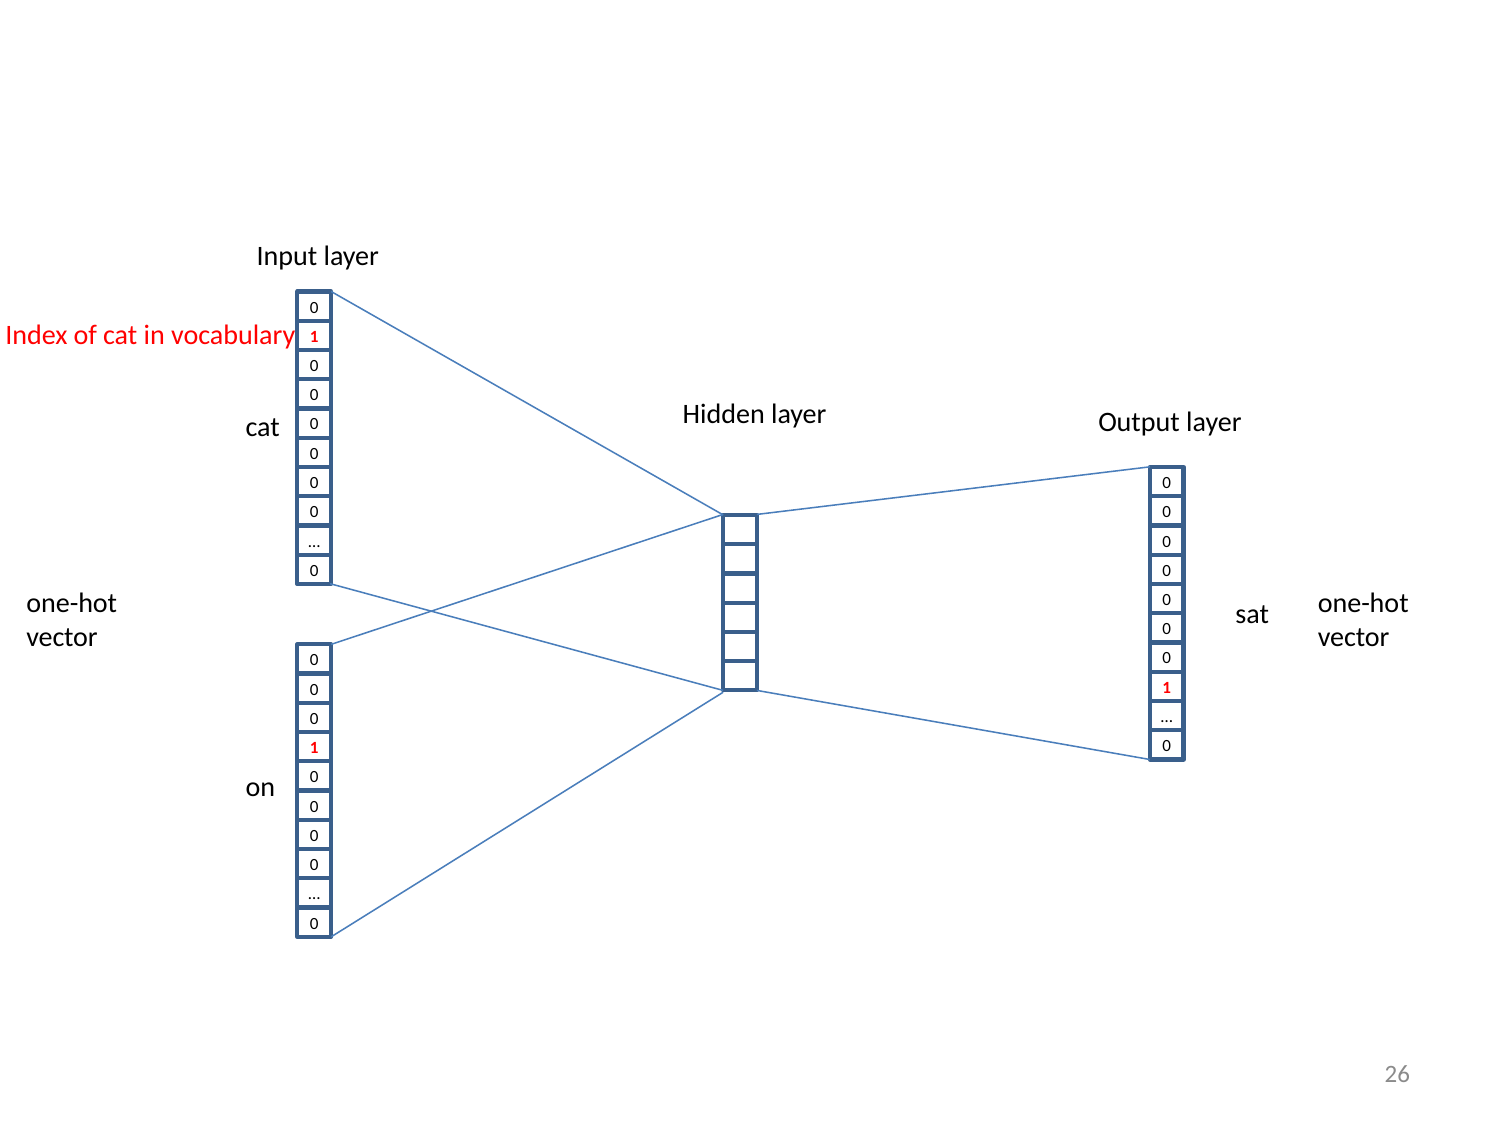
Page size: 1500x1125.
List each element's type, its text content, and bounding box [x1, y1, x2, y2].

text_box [756, 466, 1151, 515]
slide_number 26 [1074, 1042, 1425, 1103]
text_box cat [230, 400, 292, 449]
text_box Hidden layer [728, 388, 842, 437]
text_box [728, 514, 758, 691]
text_box one-hot vector [1303, 577, 1424, 660]
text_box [330, 691, 724, 937]
text_box Output layer [1083, 395, 1257, 445]
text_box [330, 291, 724, 513]
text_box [329, 583, 724, 691]
text_box on [230, 761, 291, 810]
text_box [1149, 466, 1184, 760]
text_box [756, 690, 1151, 760]
text_box one-hot vector [11, 577, 133, 660]
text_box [297, 644, 325, 938]
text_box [330, 514, 724, 583]
text_box Input layer [241, 229, 395, 279]
text_box Index of cat in vocabulary [0, 308, 292, 358]
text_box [297, 291, 328, 585]
text_box sat [1220, 588, 1285, 637]
